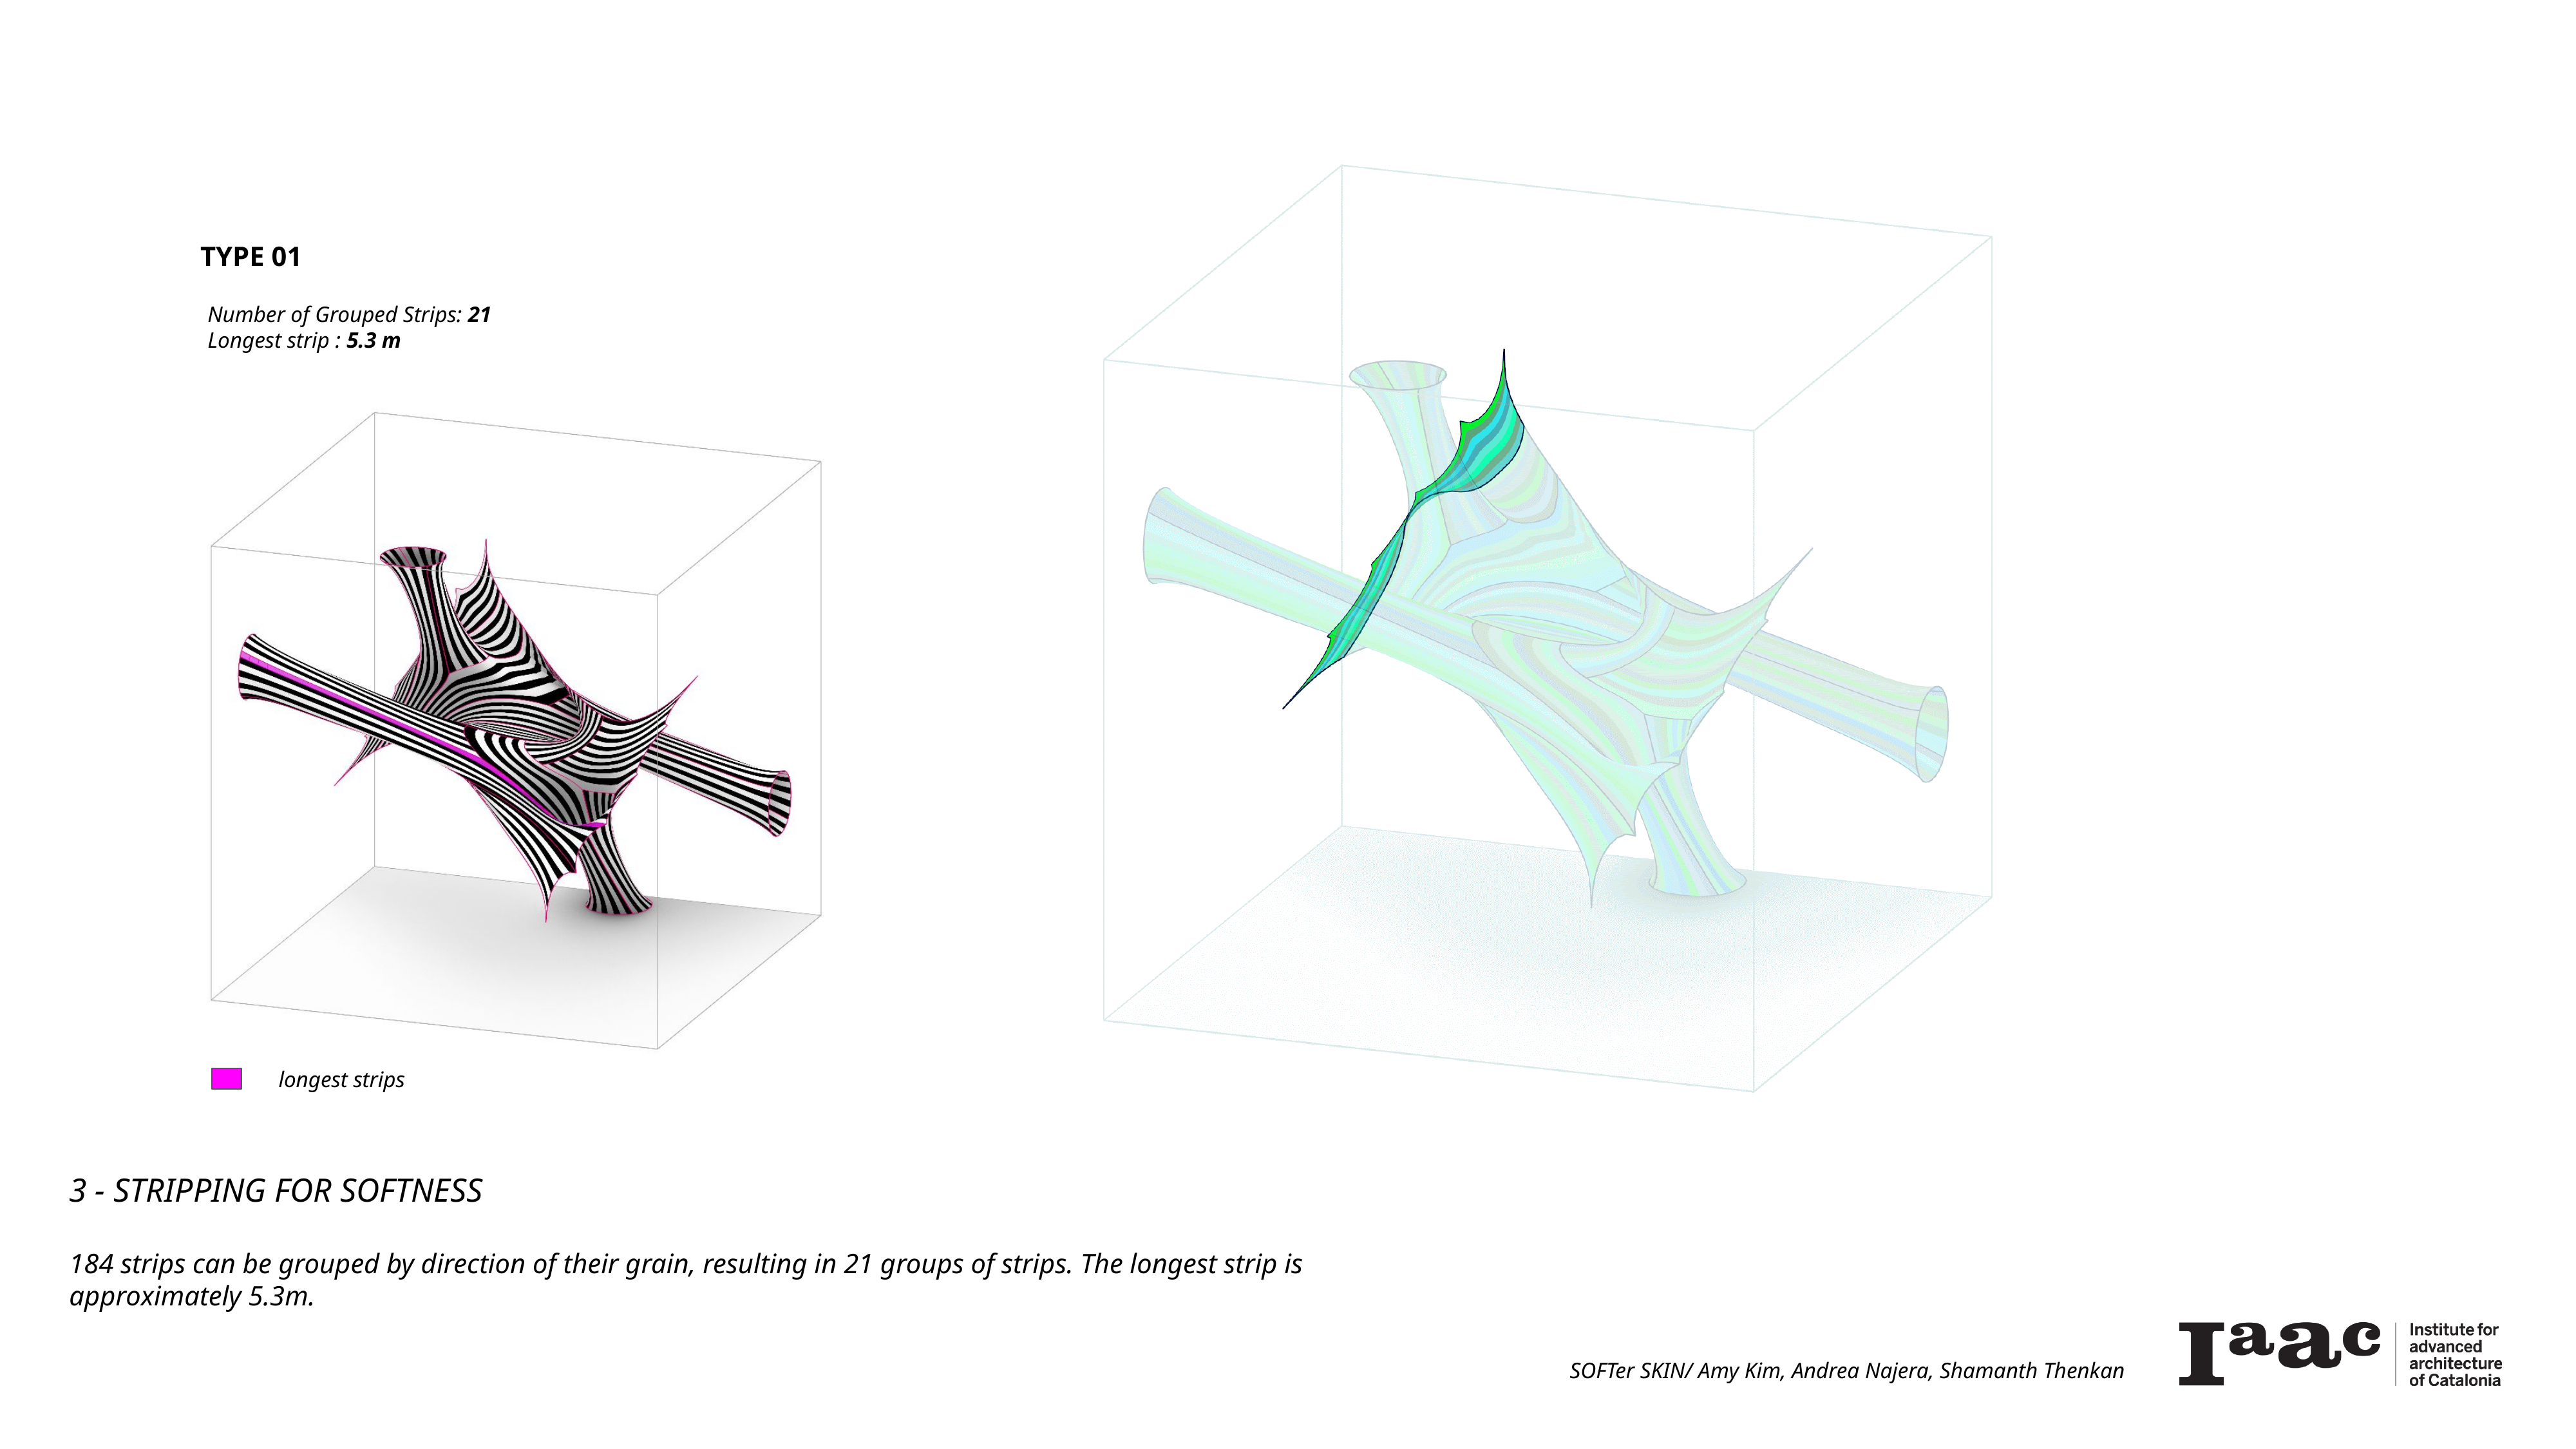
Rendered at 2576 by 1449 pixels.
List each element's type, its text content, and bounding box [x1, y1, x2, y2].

picture [2179, 1322, 2503, 1387]
text_box 3 - STRIPPING FOR SOFTNESS 184 strips can be grouped by direction of their grain, resulting in 21 groups of strips. The longest strip is approximately 5.3m. [59, 1165, 1379, 1449]
text_box SOFTer SKIN/ Amy Kim, Andrea Najera, Shamanth Thenkan [1379, 1345, 2134, 1394]
picture [59, 25, 2226, 1231]
